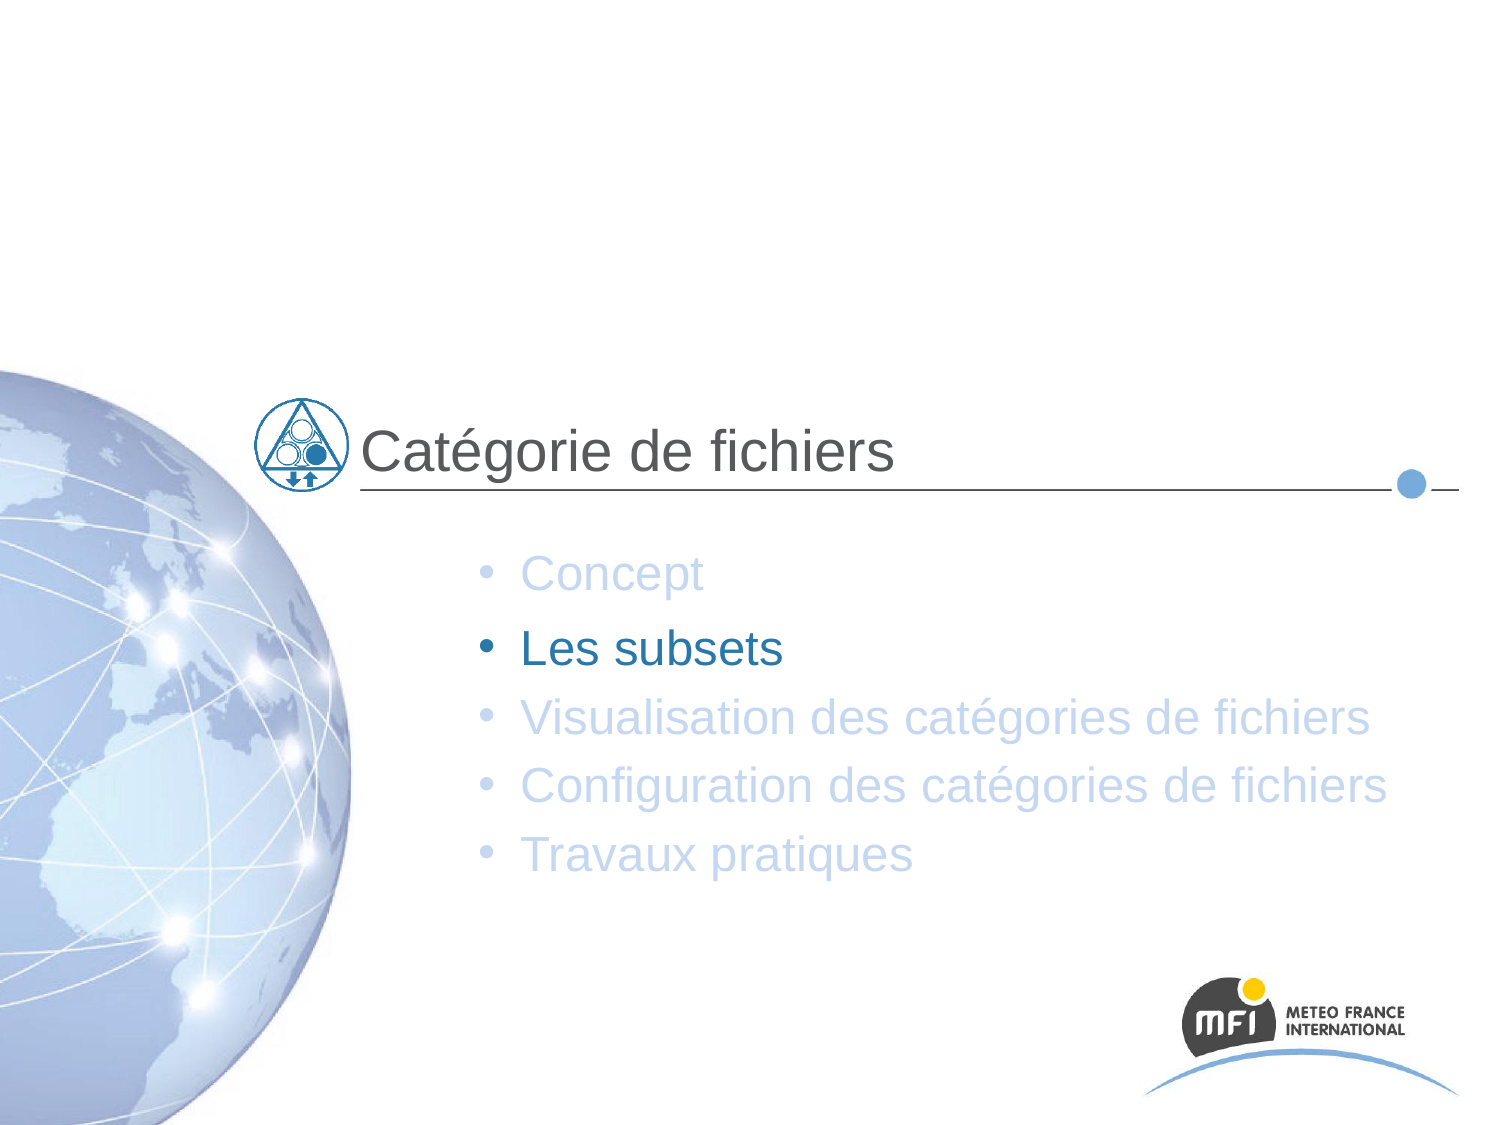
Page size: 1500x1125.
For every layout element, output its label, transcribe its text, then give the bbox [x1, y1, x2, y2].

list Concept Les subsets Visualisation des catégories de fichiers Configuration des catégories de fichiers Travaux pratiques [478, 528, 1459, 970]
title Catégorie de fichiers [360, 278, 1412, 492]
picture [0, 0, 1500, 1125]
